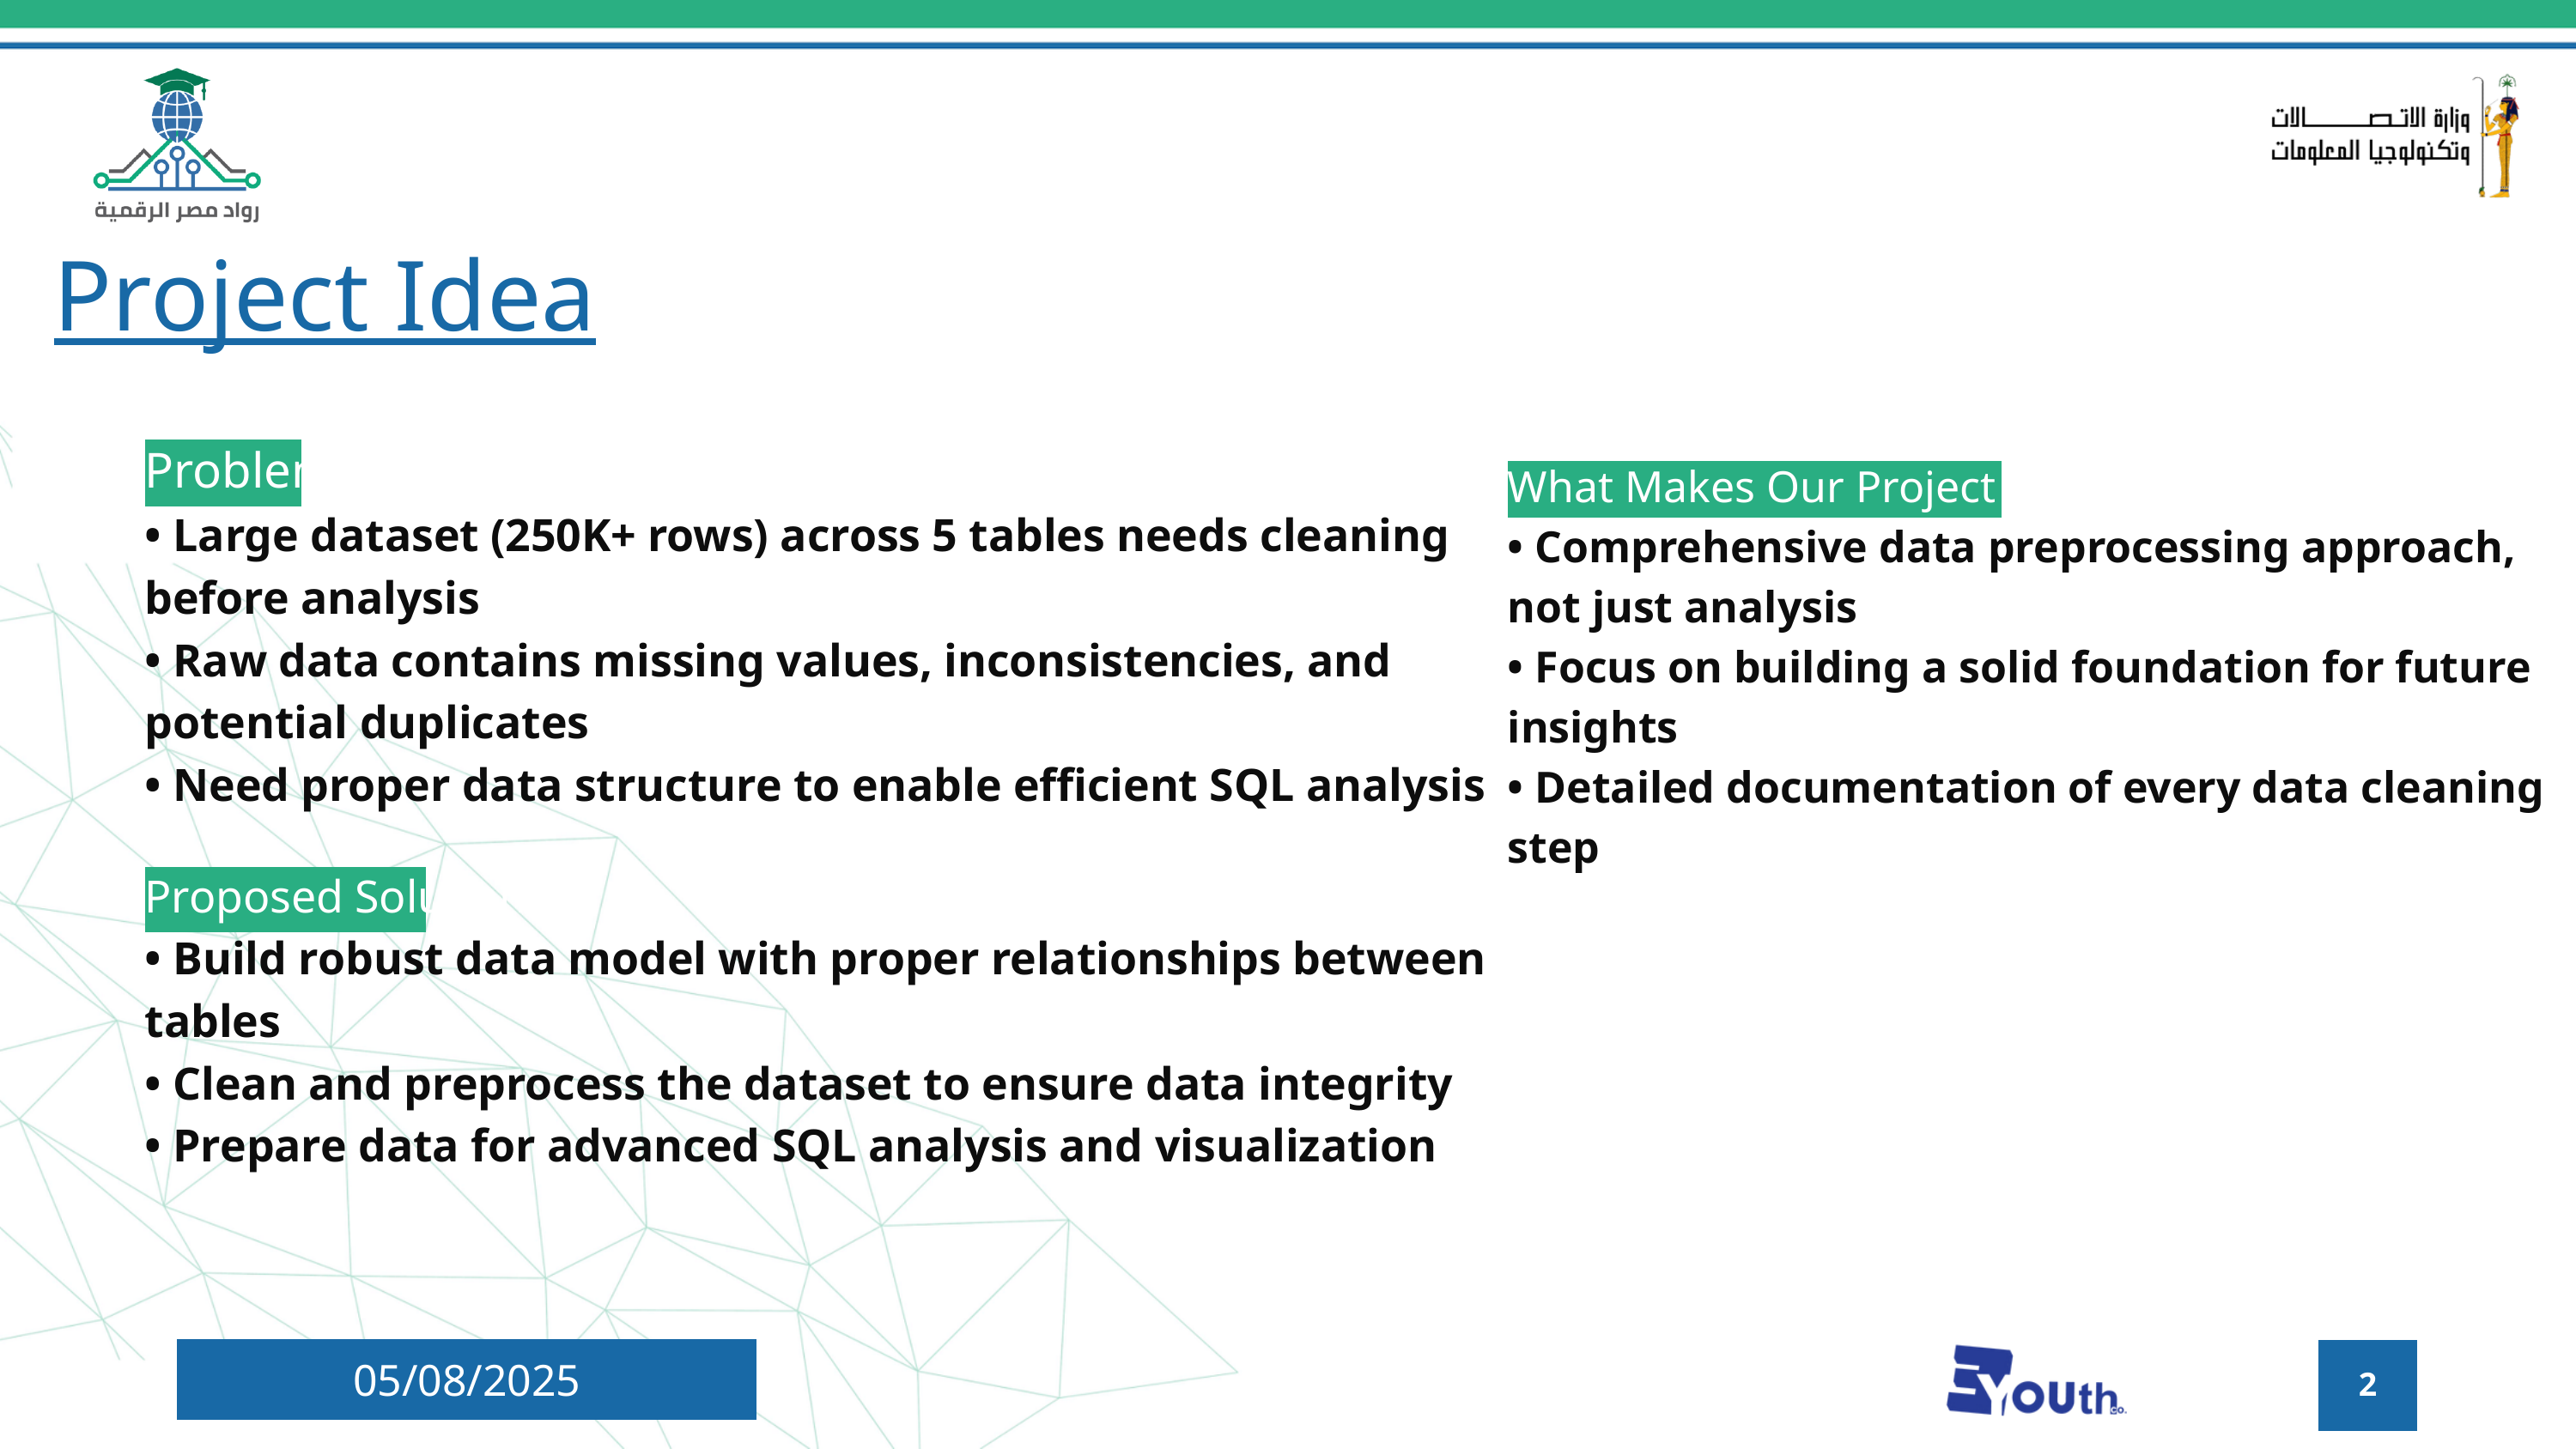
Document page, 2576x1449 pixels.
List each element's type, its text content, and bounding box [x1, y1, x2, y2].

text_box Problem: • Large dataset (250K+ rows) across 5 tables needs cleaning before analysis • Raw data contains missing values, inconsistencies, and potential duplicates • Need proper data structure to enable efficient SQL analysis [144, 430, 1490, 810]
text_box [176, 1338, 757, 1342]
text_box [19, 0, 335, 233]
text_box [1507, 460, 2002, 518]
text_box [144, 866, 427, 933]
text_box [0, 0, 2576, 1449]
text_box Proposed Solution: • Build robust data model with proper relationships between tables • Clean and preprocess the dataset to ensure data integrity • Prepare data for advanced SQL analysis and visualization [144, 858, 1490, 1172]
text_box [176, 1342, 757, 1421]
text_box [2318, 1338, 2418, 1432]
text_box What Makes Our Project Stand Out: • Comprehensive data preprocessing approach, not just analysis • Focus on building a solid foundation for future insights • Detailed documentation of every data cleaning step [1507, 451, 2567, 872]
text_box [1941, 1343, 2133, 1420]
text_box Project Idea [19, 233, 630, 350]
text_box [144, 440, 302, 506]
text_box [2263, 70, 2535, 205]
